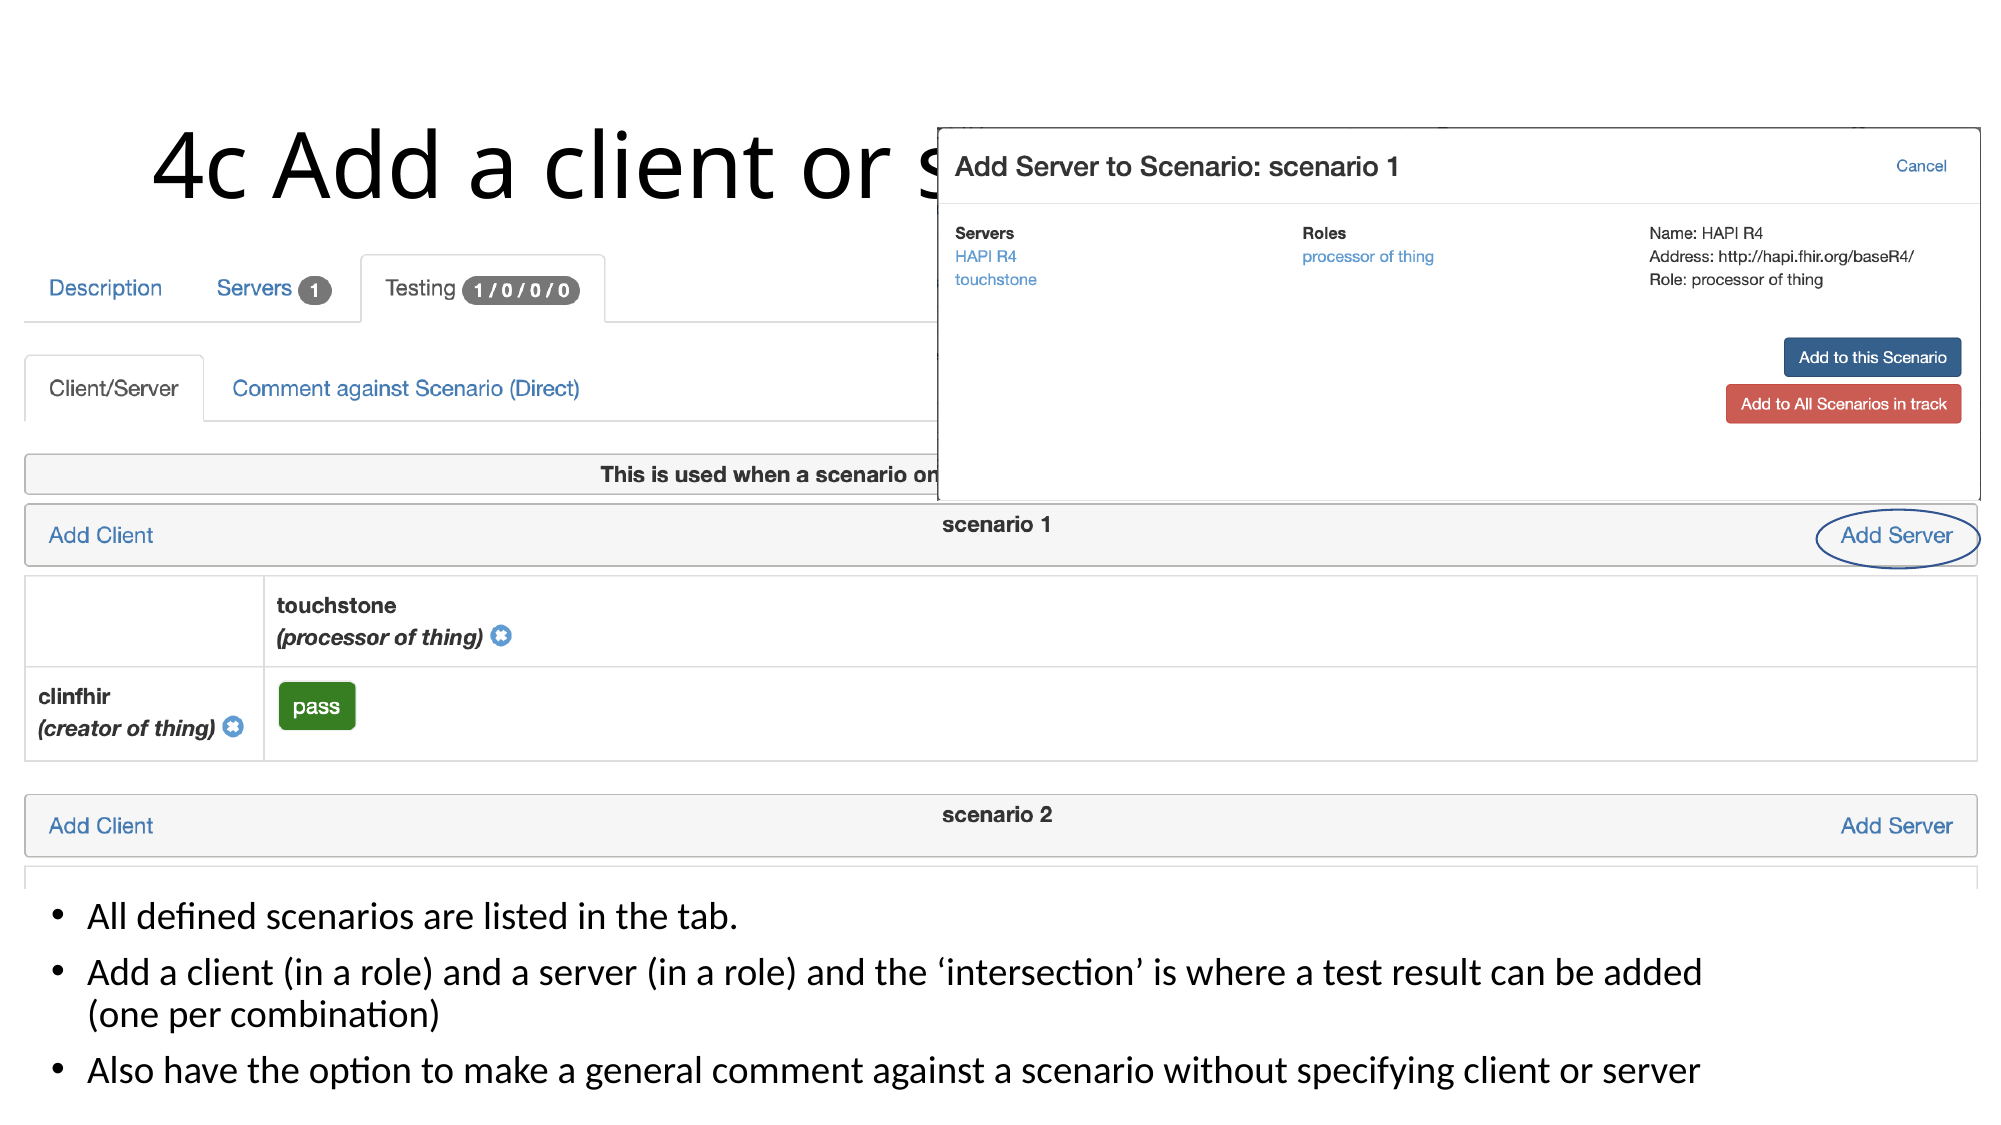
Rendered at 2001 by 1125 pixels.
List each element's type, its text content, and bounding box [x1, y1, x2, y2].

list All defined scenarios are listed in the tab. Add a client (in a role) and a server (in a role) and the ‘intersection’ is where a test result can be added (one per combination) Also have the option to make a general comment against a scenario without specifying client or server [36, 889, 1762, 1125]
picture [0, 127, 2000, 889]
title 4c Add a client or server [137, 59, 1863, 236]
